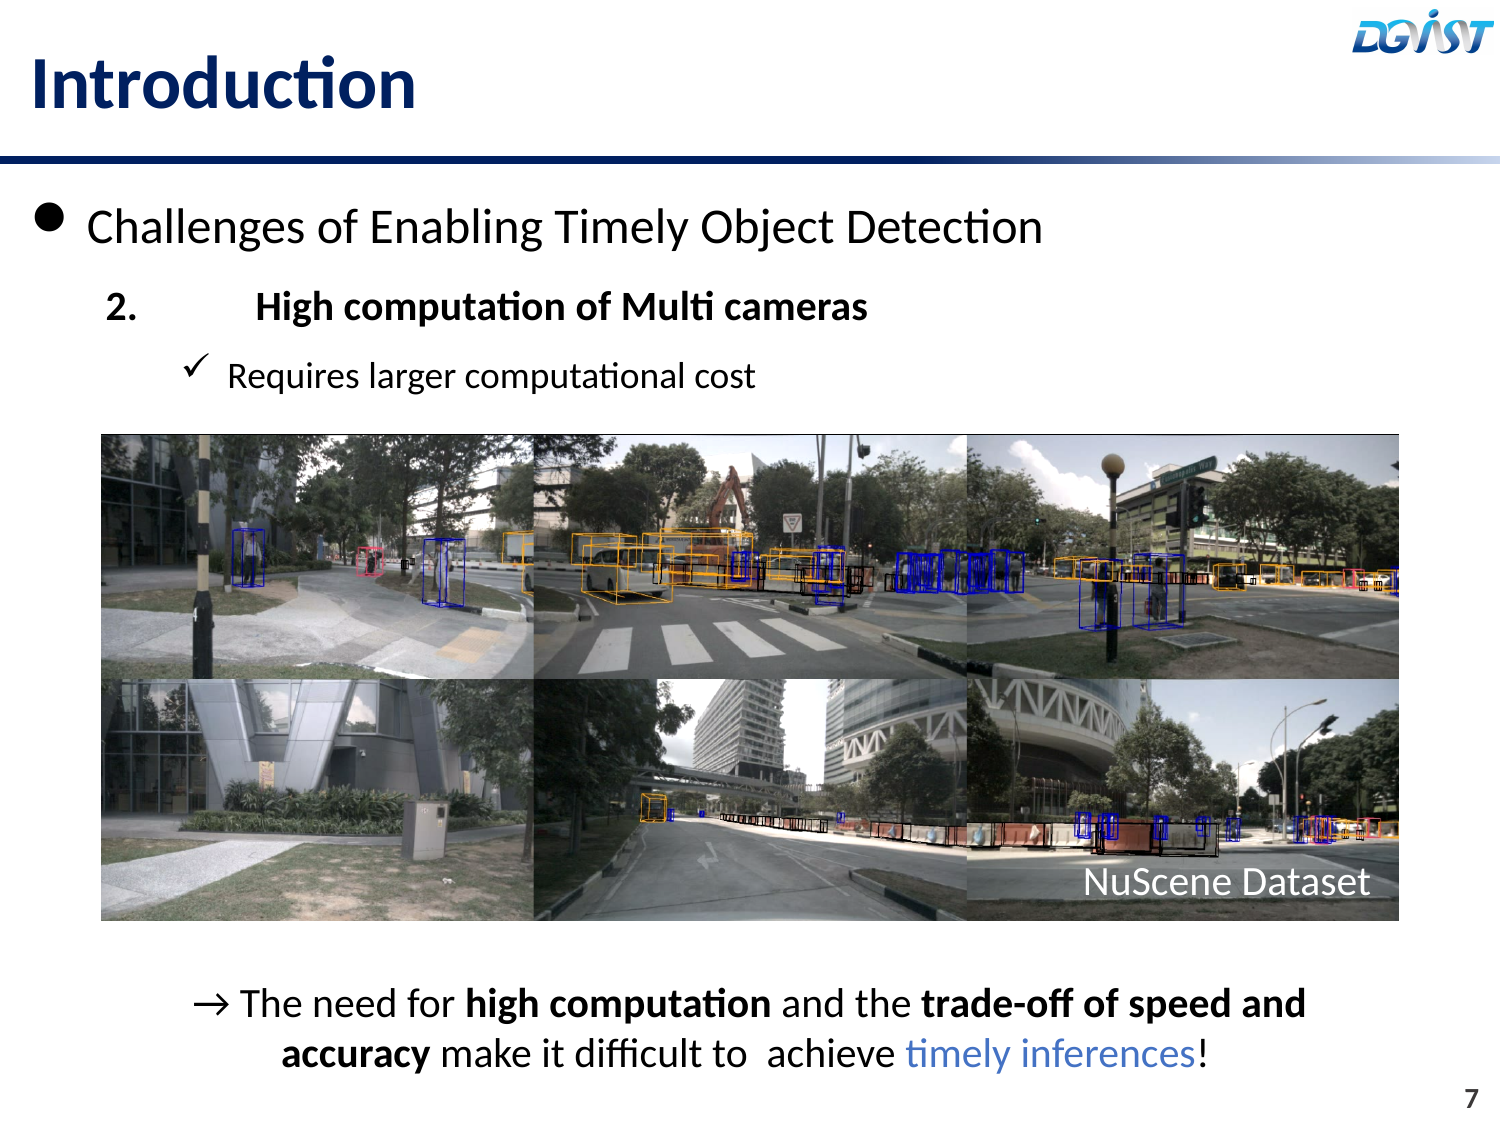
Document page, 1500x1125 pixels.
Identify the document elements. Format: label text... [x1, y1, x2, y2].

picture [101, 434, 1399, 921]
picture [1352, 7, 1494, 55]
text_box → The need for high computation and the trade-off of speed and accuracy make it difficult to achieve timely inferences! [156, 968, 1344, 1084]
text_box Challenges of Enabling Timely Object Detection 2. High computation of Multi cameras Requires larger computational cost [15, 156, 1431, 404]
text_box 7 [1430, 1072, 1494, 1118]
text_box Introduction [15, 19, 1440, 139]
text_box [0, 155, 1500, 165]
